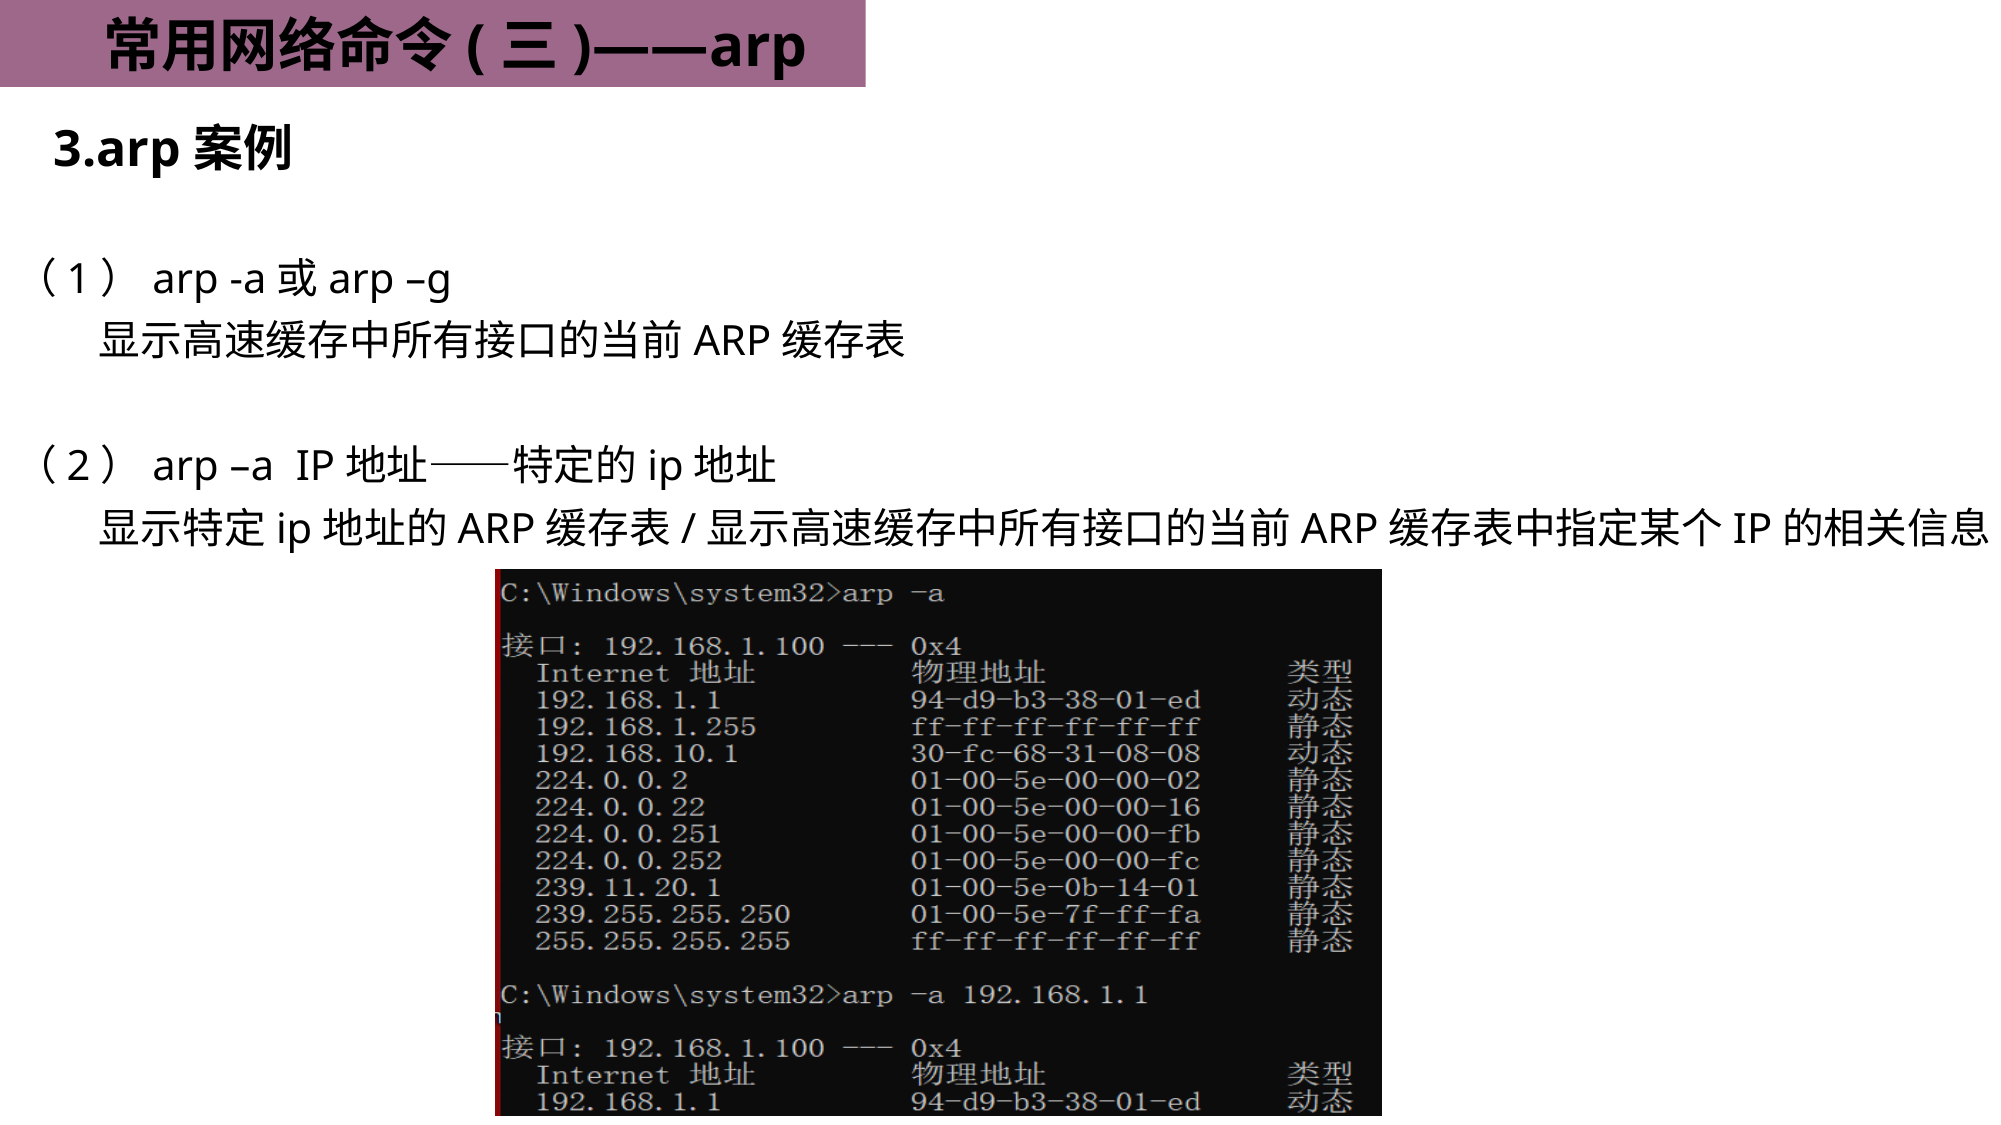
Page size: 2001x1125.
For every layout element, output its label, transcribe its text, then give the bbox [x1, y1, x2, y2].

picture [495, 569, 1382, 1116]
text_box 常用网络命令(三)——arp [0, 0, 867, 88]
list 3.arp案例 （1）arp -a或arp –g 显示高速缓存中所有接口的当前ARP缓存表 （2）arp –a IP地址——特定的ip地址 显示特定ip地址的ARP缓存表/显示高速缓存中所有接口的当前ARP缓存表中指定某个IP的相关信息 [0, 44, 2000, 649]
